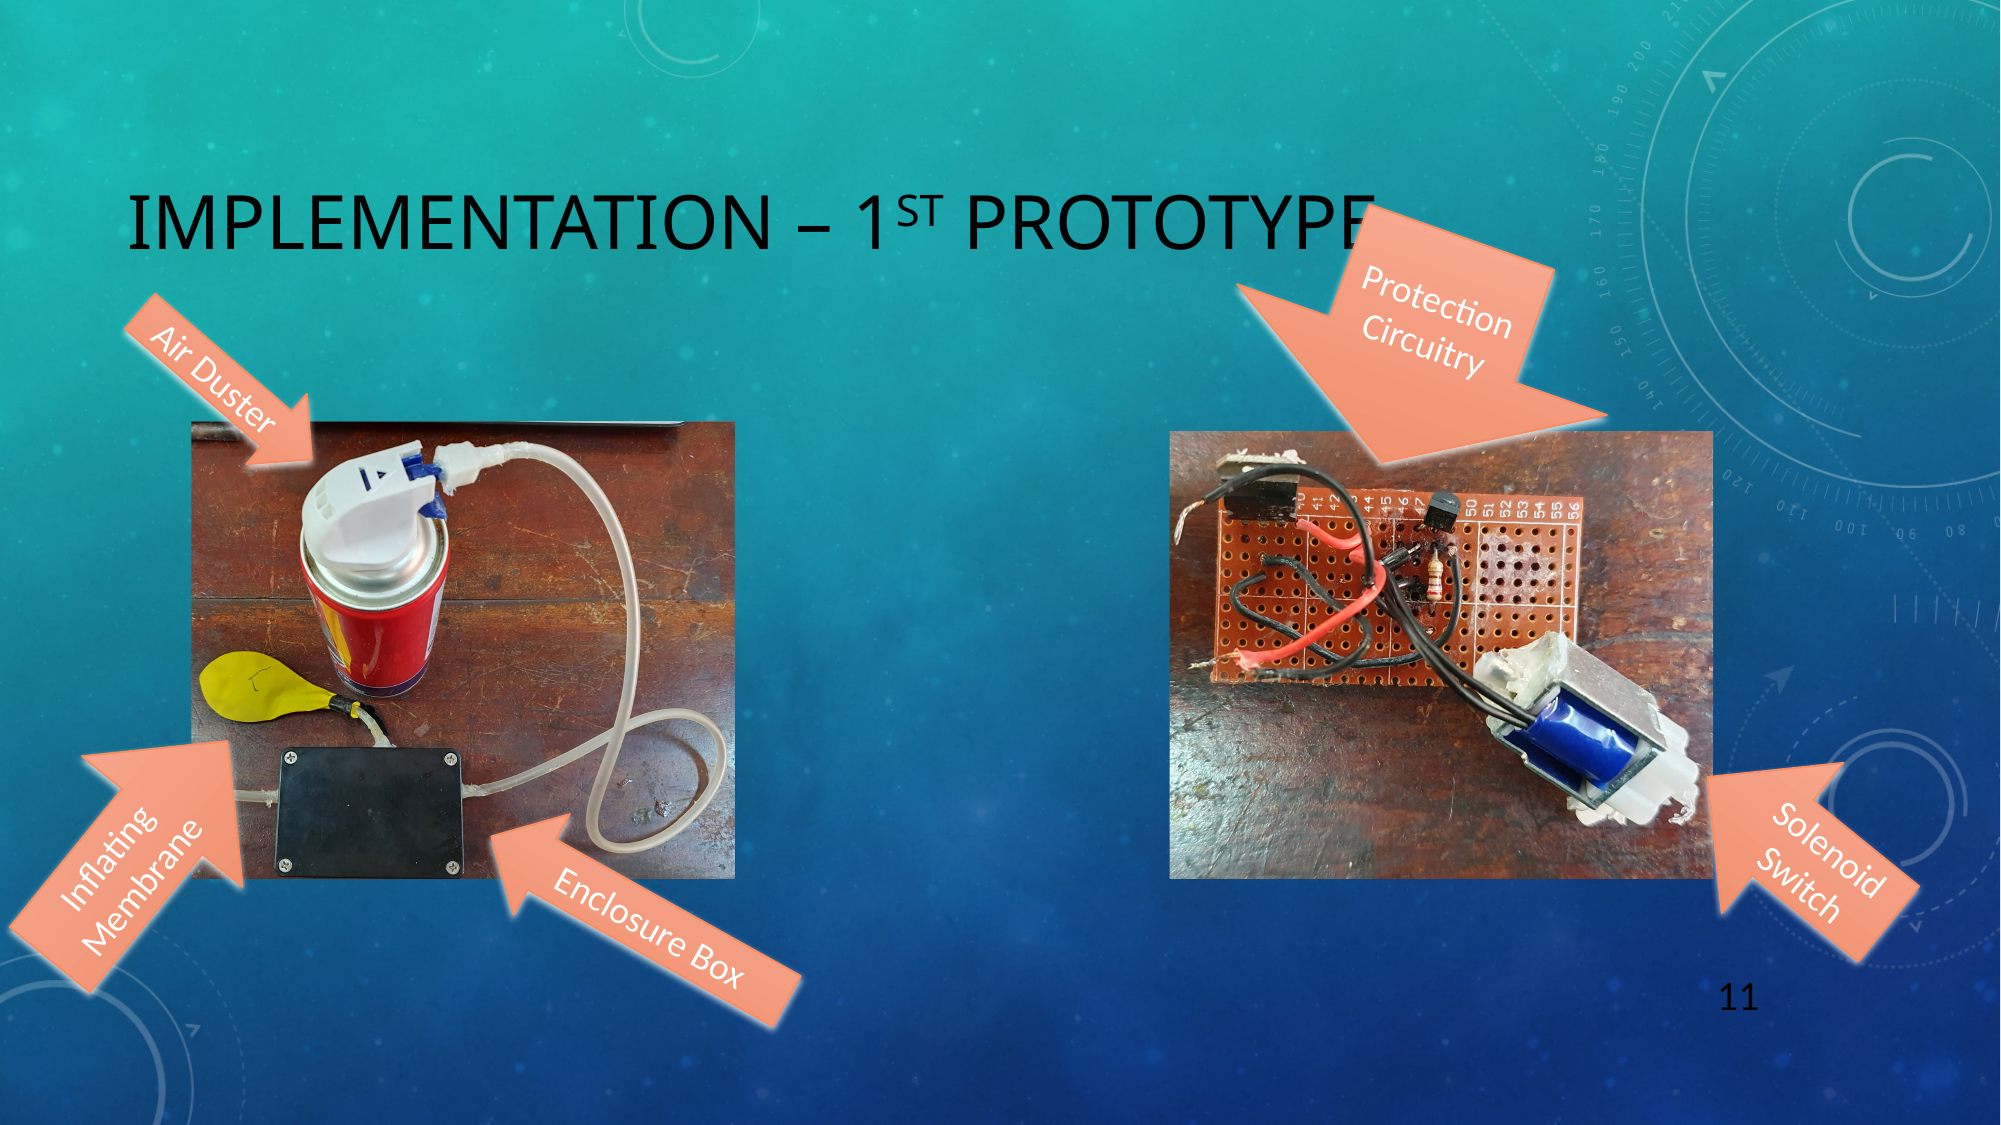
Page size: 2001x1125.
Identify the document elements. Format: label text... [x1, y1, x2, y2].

title Implementation – 1st prototype [112, 99, 1775, 339]
slide_number 11 [1684, 963, 1775, 1025]
text_box Solenoid Switch [1717, 761, 1920, 963]
text_box Protection Circuitry [1236, 203, 1608, 429]
picture [0, 0, 2001, 1125]
text_box Air Duster [124, 292, 310, 419]
text_box Inflating Membrane [8, 744, 185, 994]
text_box Enclosure Box [505, 889, 802, 1028]
